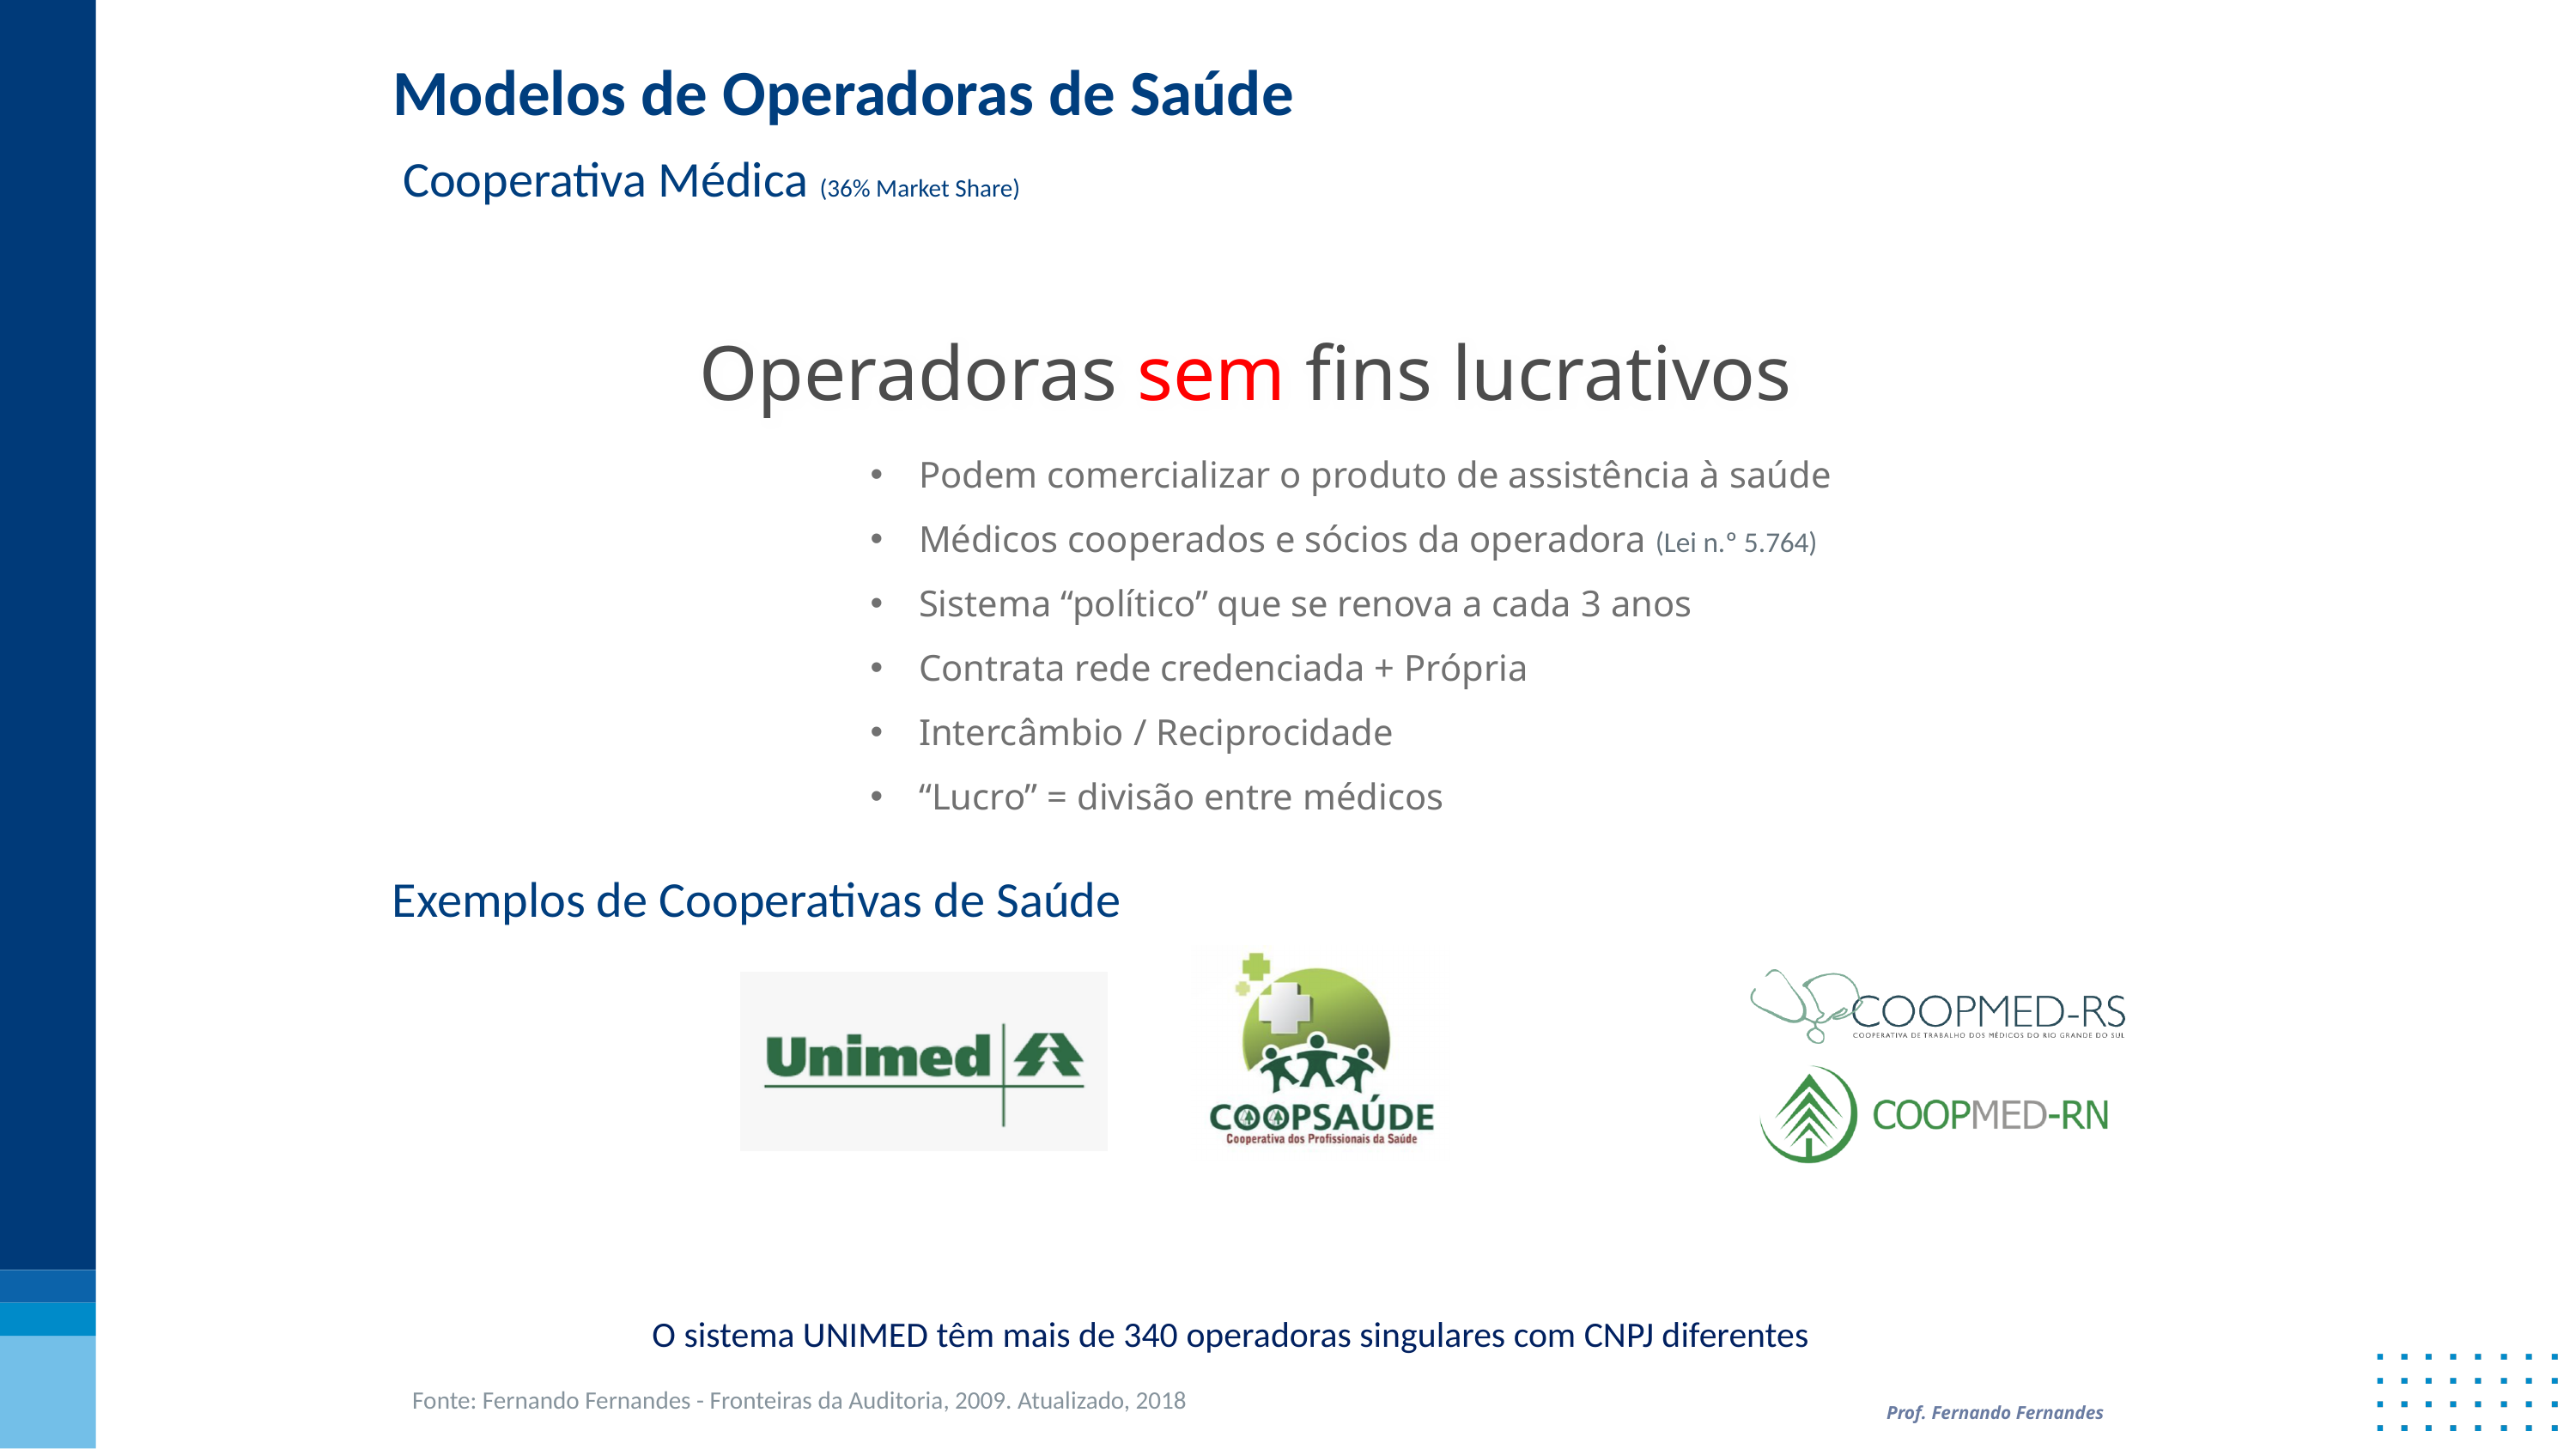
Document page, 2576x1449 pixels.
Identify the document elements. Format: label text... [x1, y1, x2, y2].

text_box Prof. Fernando Fernandes [1874, 1394, 2117, 1429]
text_box Modelos de Operadoras de Saúde [380, 45, 1322, 135]
picture [1191, 945, 1451, 1161]
picture [1744, 955, 2138, 1054]
text_box Cooperativa Médica (36% Market Share) [390, 140, 1034, 214]
picture [1749, 1058, 2118, 1172]
text_box O sistema UNIMED têm mais de 340 operadoras singulares com CNPJ diferentes [392, 1305, 2069, 1361]
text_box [374, 288, 2099, 559]
text_box Podem comercializar o produto de assistência à saúde Médicos cooperados e sócios da operadora (Lei n.º 5.764) Sistema “político” que se renova a cada 3 anos Contrata rede credenciada + Própria Intercâmbio / Reciprocidade “Lucro” = divisão entre médicos [858, 559, 2002, 824]
picture [740, 972, 1108, 1151]
text_box Fonte: Fernando Fernandes - Fronteiras da Auditoria, 2009. Atualizado, 2018 [399, 1377, 1200, 1421]
text_box Exemplos de Cooperativas de Saúde [380, 860, 1134, 934]
picture [2377, 1352, 2576, 1431]
